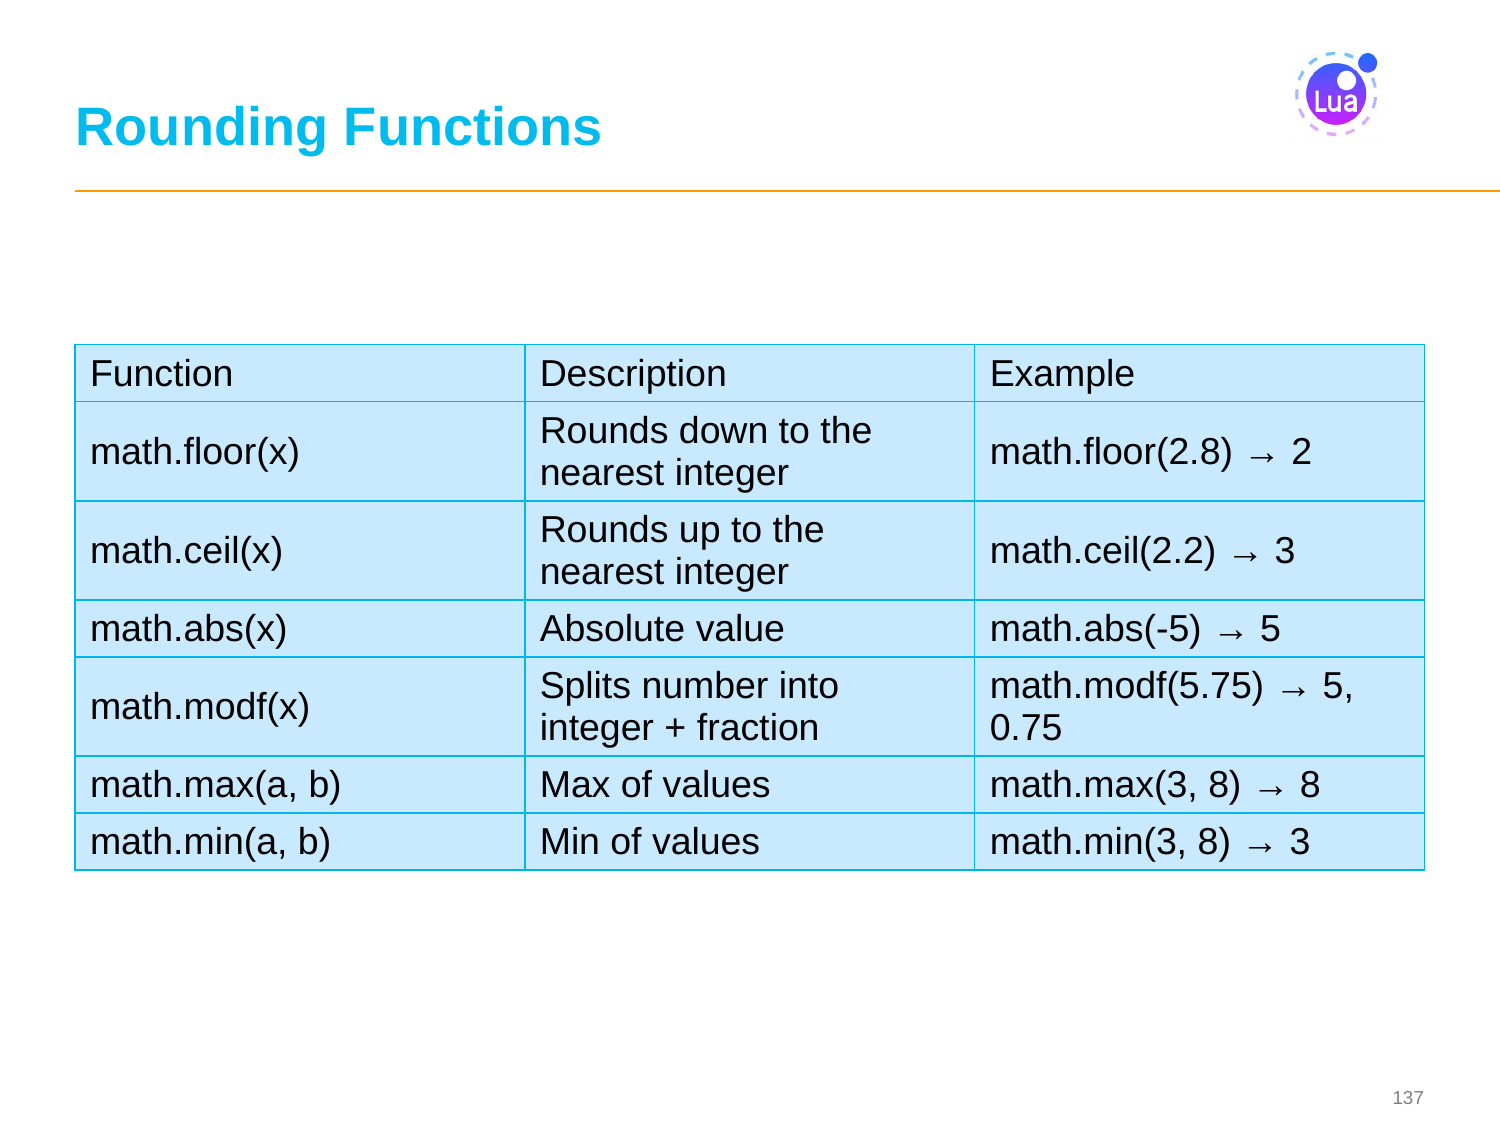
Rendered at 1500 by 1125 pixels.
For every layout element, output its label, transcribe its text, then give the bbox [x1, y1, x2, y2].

table_cell math.min(3, 8) → 3 [975, 814, 1424, 869]
table_cell math.floor(2.8) → 2 [975, 402, 1424, 500]
table_cell math.modf(x) [76, 658, 524, 755]
table_header Example [975, 345, 1424, 401]
table_cell Rounds up to the nearest integer [526, 502, 974, 599]
table_cell math.abs(-5) → 5 [975, 601, 1424, 656]
title Rounding Functions [75, 27, 1422, 157]
table_header Function [76, 345, 524, 401]
table_cell Splits number into integer + fraction [526, 658, 974, 755]
table_cell math.max(3, 8) → 8 [975, 757, 1424, 812]
table_cell Absolute value [526, 601, 974, 656]
table_cell math.modf(5.75) → 5, 0.75 [975, 658, 1424, 755]
table_cell math.abs(x) [76, 601, 524, 656]
table_cell math.floor(x) [76, 402, 524, 500]
table_cell Max of values [526, 757, 974, 812]
table_header Description [526, 345, 974, 401]
table_cell math.ceil(x) [76, 502, 524, 599]
table_cell Rounds down to the nearest integer [526, 402, 974, 500]
table_cell math.min(a, b) [76, 814, 524, 869]
table_cell math.max(a, b) [76, 757, 524, 812]
table_cell Min of values [526, 814, 974, 869]
table_cell math.ceil(2.2) → 3 [975, 502, 1424, 599]
